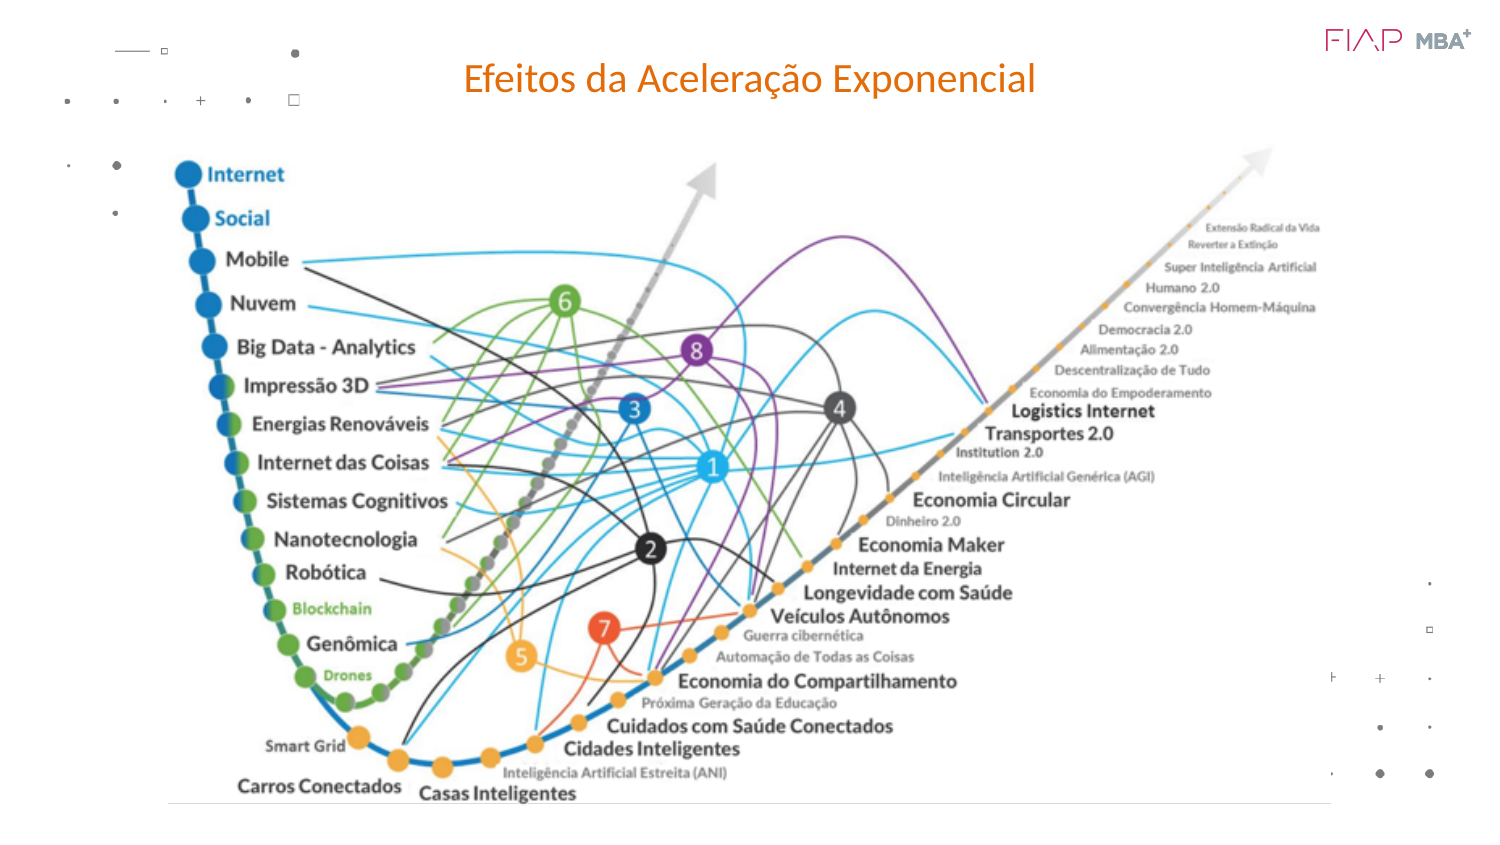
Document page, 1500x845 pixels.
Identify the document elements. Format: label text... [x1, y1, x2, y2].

text_box Efeitos da Aceleração Exponencial [432, 43, 1068, 141]
picture [0, 0, 1500, 844]
